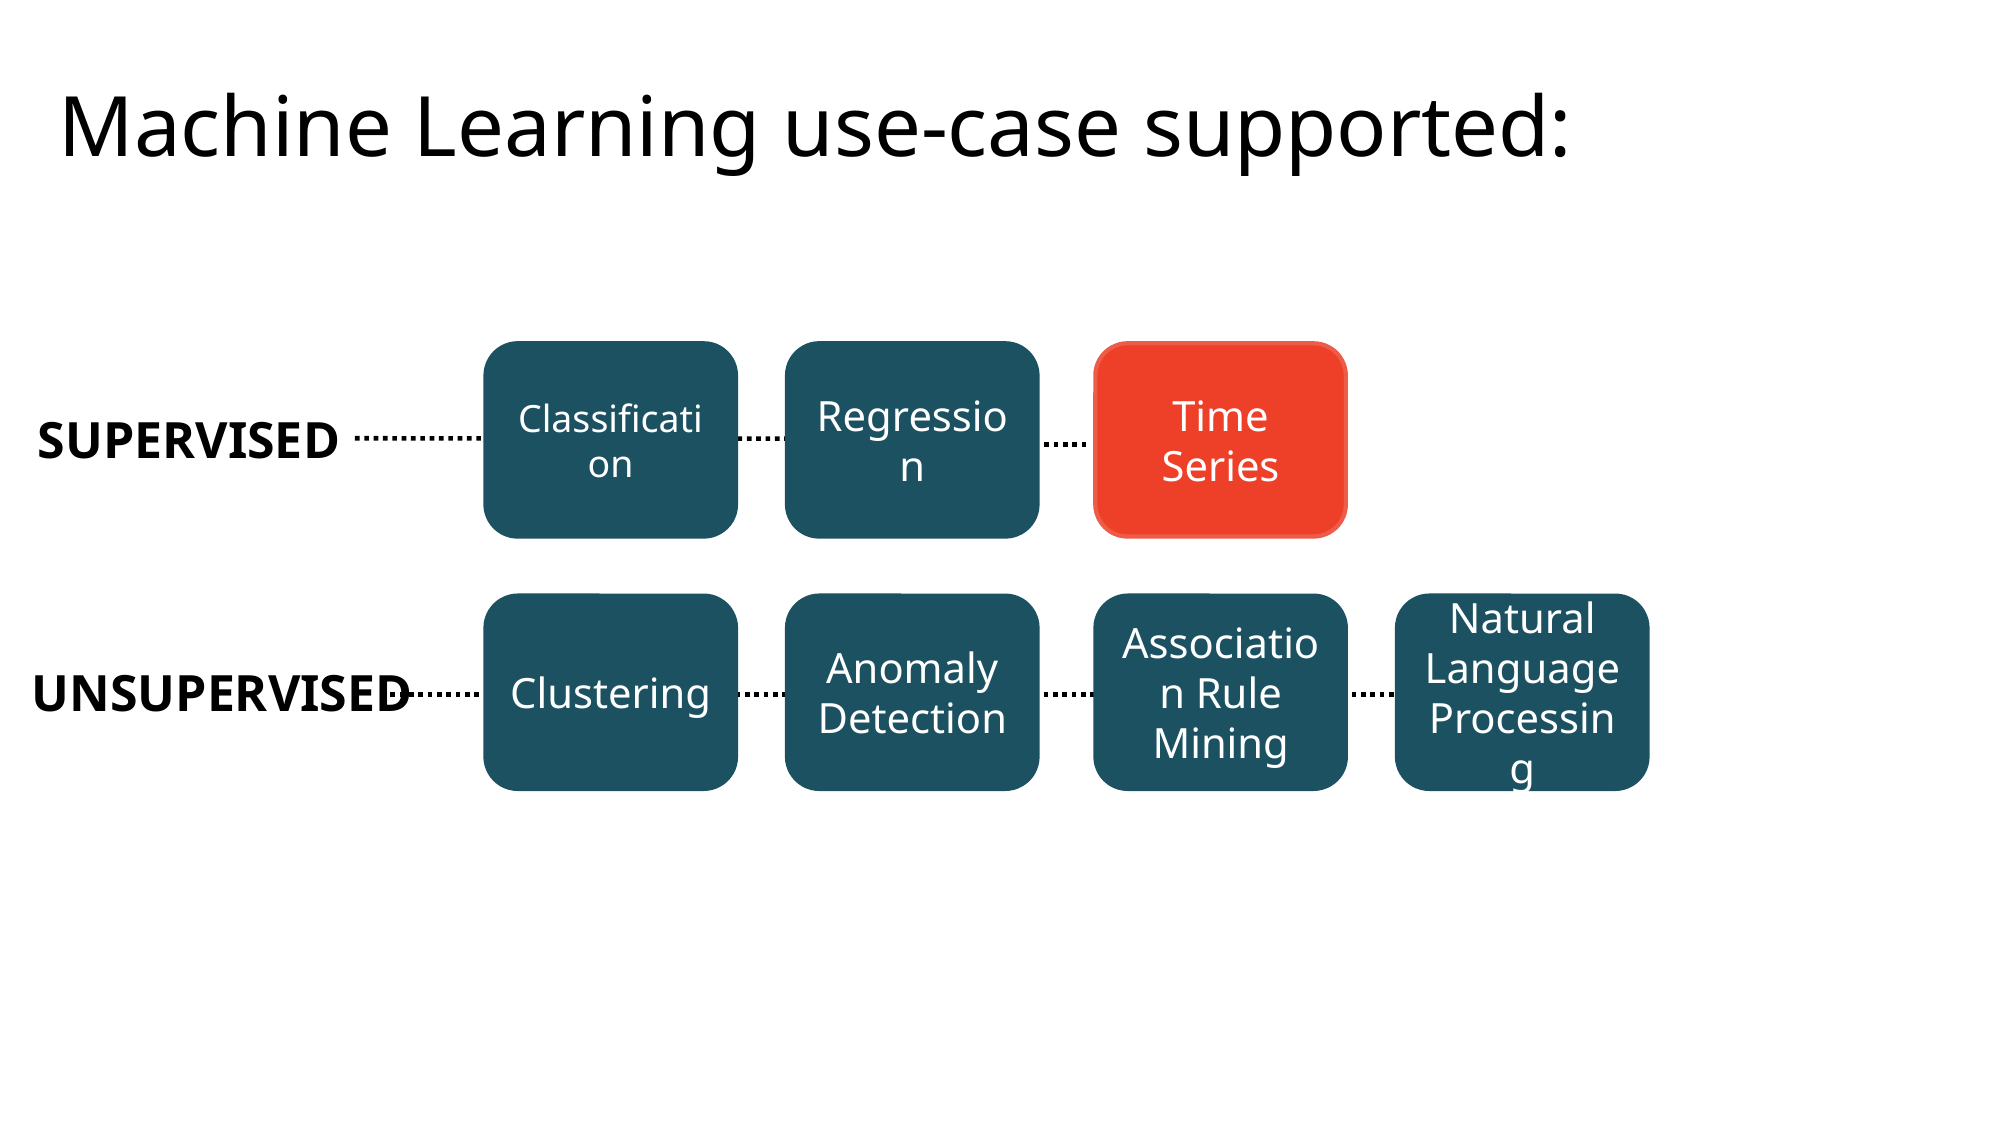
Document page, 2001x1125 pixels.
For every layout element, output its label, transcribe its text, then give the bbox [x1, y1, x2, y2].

text_box Regression [784, 341, 1040, 539]
title Machine Learning use-case supported: [43, 69, 1605, 195]
text_box Time Series [1093, 341, 1348, 539]
text_box Association Rule Mining [1093, 703, 1348, 792]
text_box Classification [483, 448, 739, 539]
text_box Natural Language Processing [1394, 593, 1650, 792]
text_box Anomaly Detection [784, 593, 1040, 693]
text_box Anomaly Detection [784, 703, 1040, 792]
text_box Clustering [483, 703, 739, 792]
text_box Clustering [483, 593, 739, 693]
text_box Classification [483, 341, 739, 438]
text_box Association Rule Mining [1093, 593, 1348, 693]
text_box SUPERVISED [23, 400, 355, 476]
text_box UNSUPERVISED [17, 654, 428, 730]
